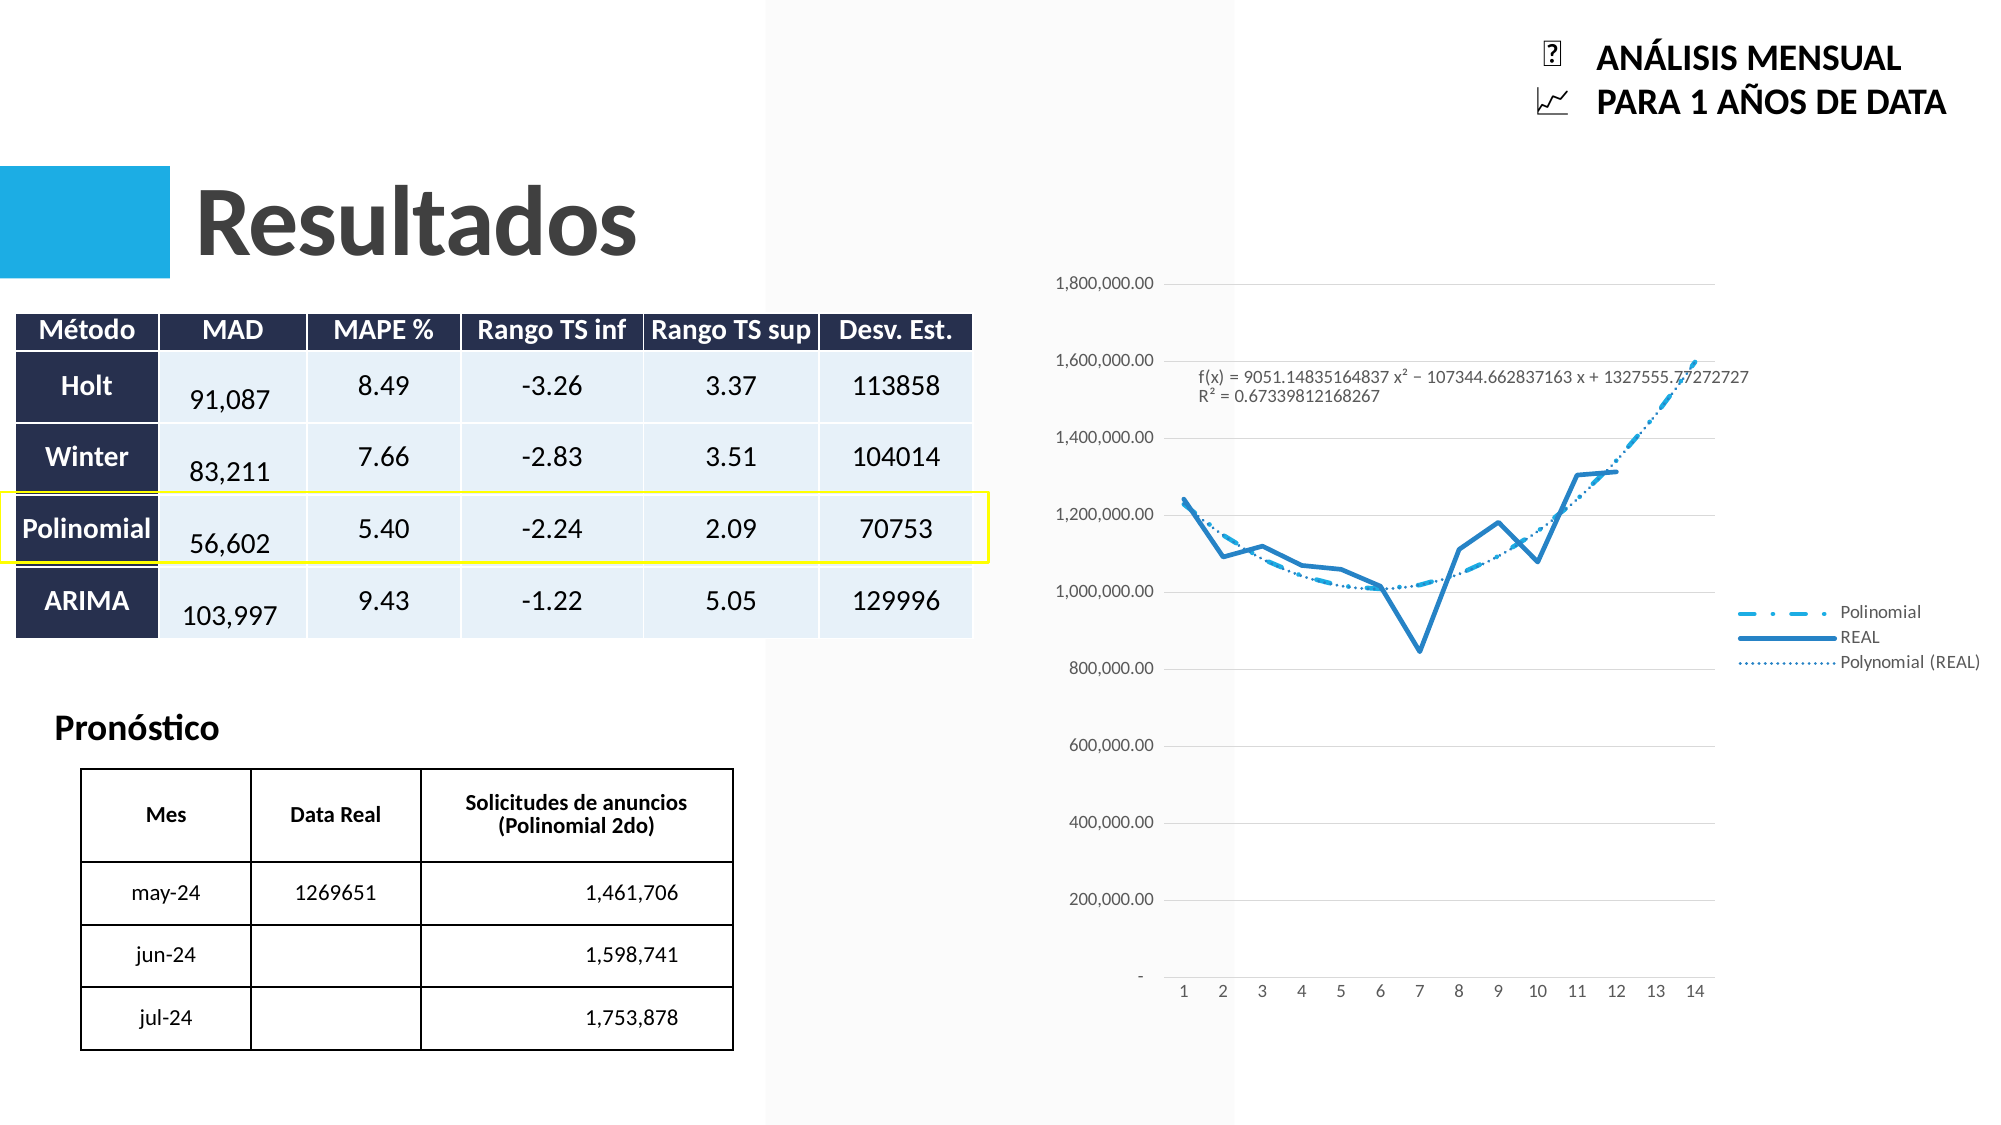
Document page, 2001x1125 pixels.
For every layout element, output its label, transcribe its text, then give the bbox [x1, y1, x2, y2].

table_cell jun-24 [82, 926, 250, 986]
table_header Rango TS inf [462, 314, 643, 350]
table_cell 5.05 [644, 568, 818, 638]
table_header Método [16, 314, 158, 350]
table_cell 3.37 [644, 352, 818, 422]
table_header Mes [82, 770, 250, 861]
title Resultados [180, 47, 1830, 285]
table_cell ARIMA [16, 568, 158, 638]
table_cell 3.51 [644, 424, 818, 491]
table_cell 1,461,706 [422, 863, 732, 924]
table_header Rango TS sup [644, 314, 818, 350]
table_cell -3.26 [462, 352, 643, 422]
table_cell 7.66 [308, 424, 460, 491]
text_box [0, 491, 990, 564]
table_cell 104014 [820, 424, 972, 491]
text_box PARA 1 AÑOS DE DATA [1587, 69, 1962, 130]
table_cell -2.83 [462, 424, 643, 491]
table_cell jul-24 [82, 988, 250, 1049]
table_cell [252, 926, 420, 986]
table_cell -1.22 [462, 568, 643, 638]
text_box ANÁLISIS MENSUAL [1581, 25, 1917, 86]
text_box 📆 [1528, 21, 1578, 82]
text_box Pronóstico [39, 695, 236, 756]
table_cell 83,211 [160, 424, 306, 491]
table_header Desv. Est. [820, 314, 972, 350]
table_cell 113858 [820, 352, 972, 422]
table_cell [252, 988, 420, 1049]
table_header MAD [160, 314, 306, 350]
table_cell 1,753,878 [422, 988, 732, 1049]
table_cell Holt [16, 352, 158, 422]
table_cell 1269651 [252, 863, 420, 924]
text_box 📈 [1519, 69, 1587, 130]
table_cell Winter [16, 424, 158, 491]
chart [1030, 259, 2000, 1018]
table_cell 129996 [820, 568, 972, 638]
table_cell 1,598,741 [422, 926, 732, 986]
table_cell 9.43 [308, 568, 460, 638]
table_header MAPE % [308, 314, 460, 350]
table_cell 103,997 [160, 568, 306, 638]
table_header Data Real [252, 770, 420, 861]
table_cell may-24 [82, 863, 250, 924]
table_cell 91,087 [160, 352, 306, 422]
table_cell 8.49 [308, 352, 460, 422]
table_header Solicitudes de anuncios (Polinomial 2do) [422, 770, 732, 861]
